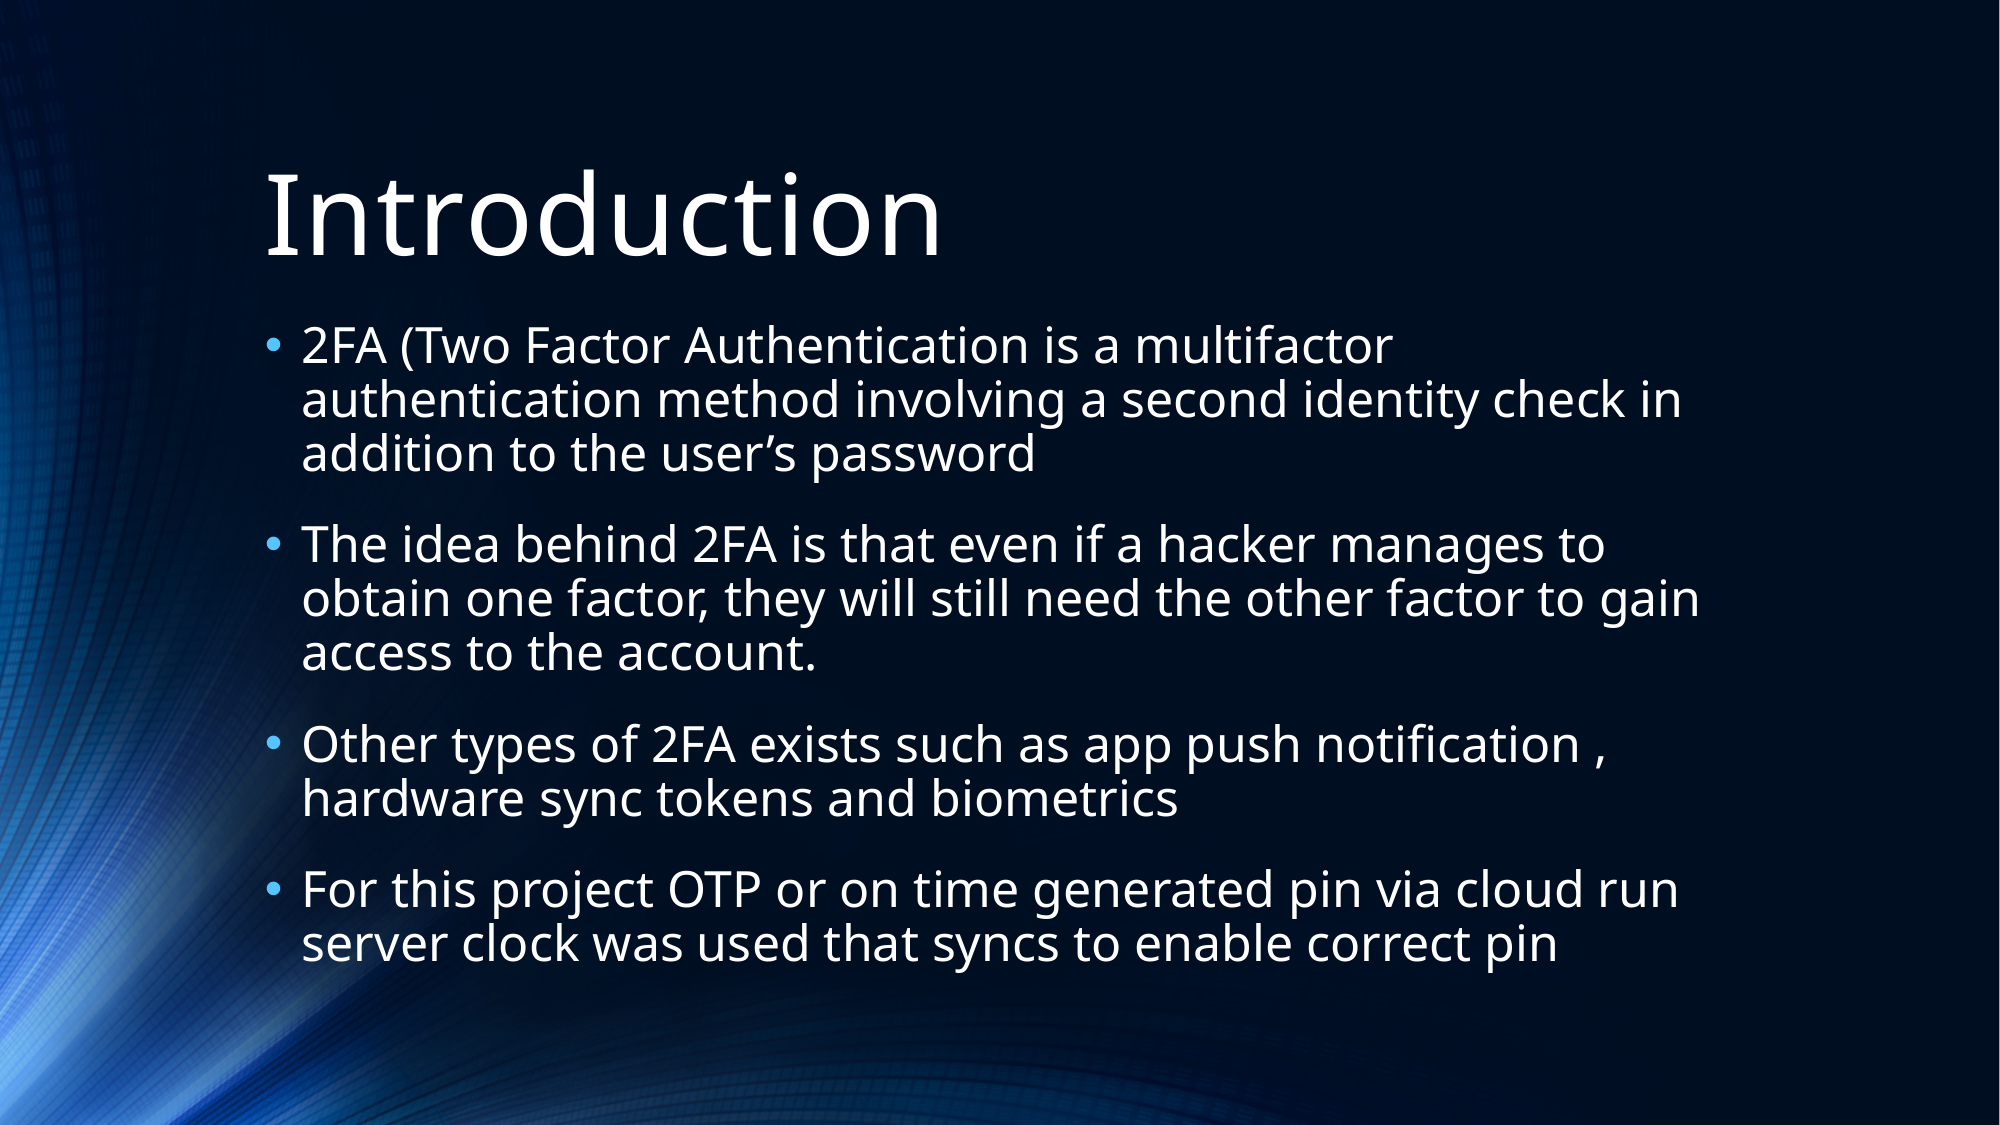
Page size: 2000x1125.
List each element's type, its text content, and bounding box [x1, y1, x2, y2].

list 2FA (Two Factor Authentication is a multifactor authentication method involving a second identity check in addition to the user’s password The idea behind 2FA is that even if a hacker manages to obtain one factor, they will still need the other factor to gain access to the account. Other types of 2FA exists such as app push notification , hardware sync tokens and biometrics For this project OTP or on time generated pin via cloud run server clock was used that syncs to enable correct pin [249, 312, 1749, 988]
picture [0, 0, 2000, 1125]
title Introduction [249, 62, 1750, 288]
